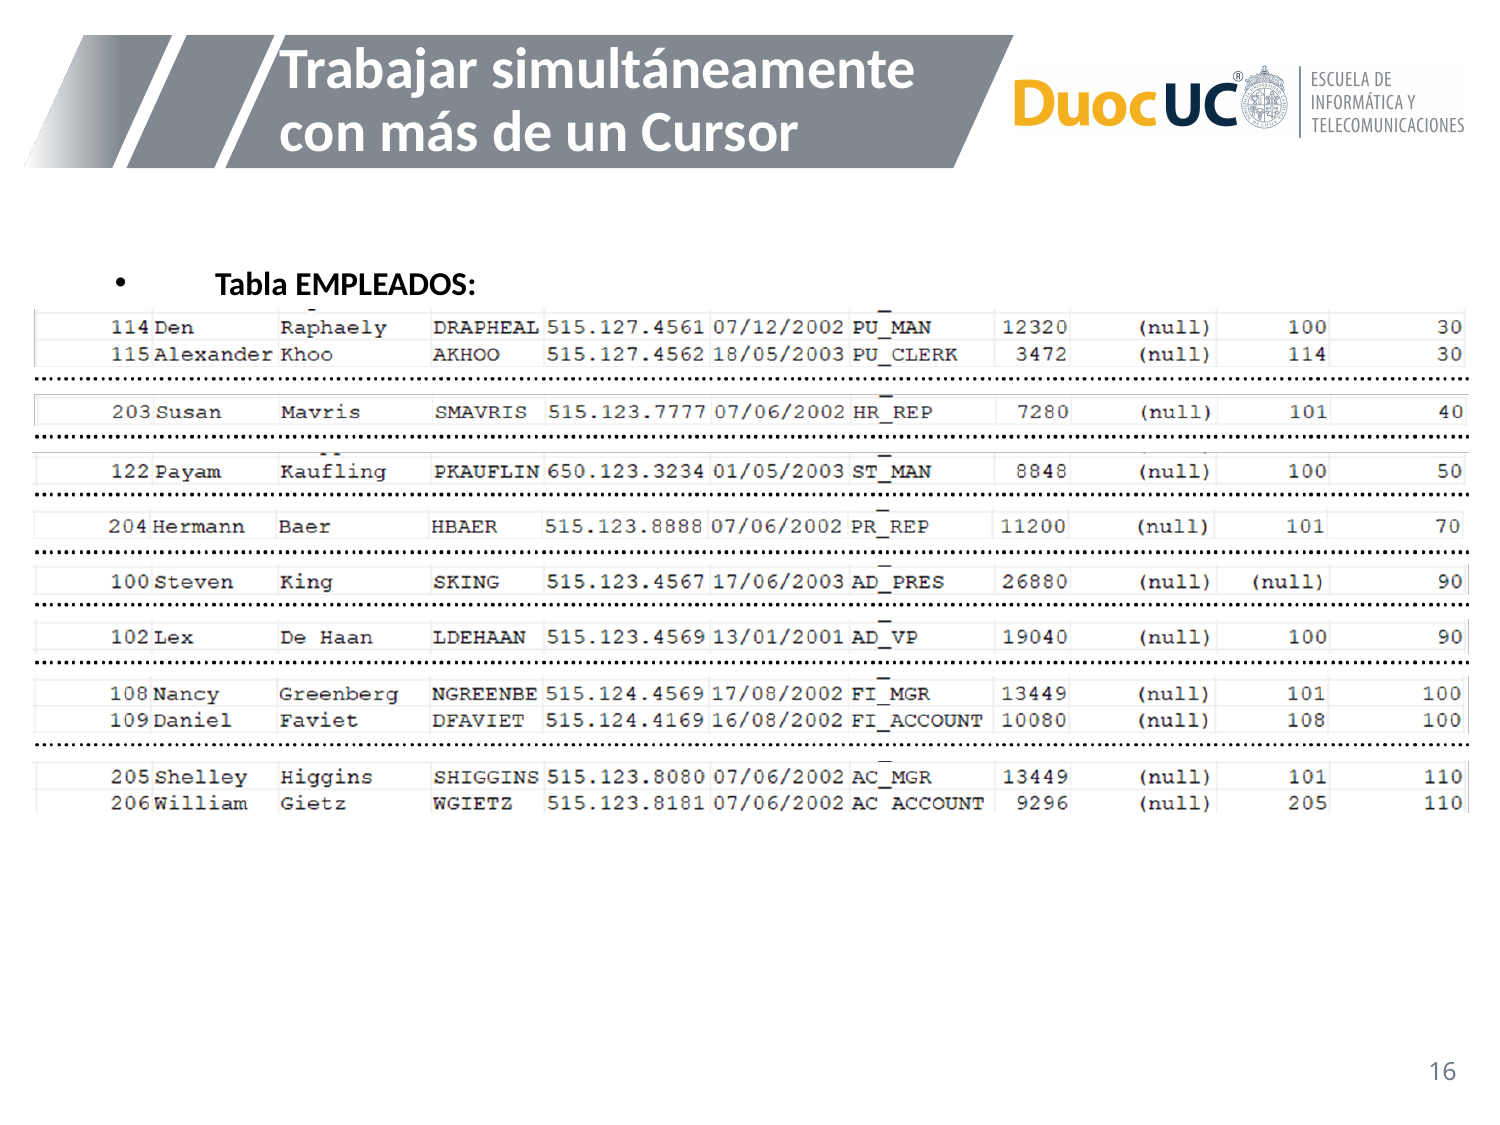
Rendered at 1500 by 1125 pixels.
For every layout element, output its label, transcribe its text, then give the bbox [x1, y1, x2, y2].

picture [1013, 63, 1465, 140]
picture [12, 309, 1491, 813]
title Trabajar simultáneamente con más de un Cursor [264, 34, 969, 169]
text_box Tabla EMPLEADOS: [100, 262, 1388, 307]
